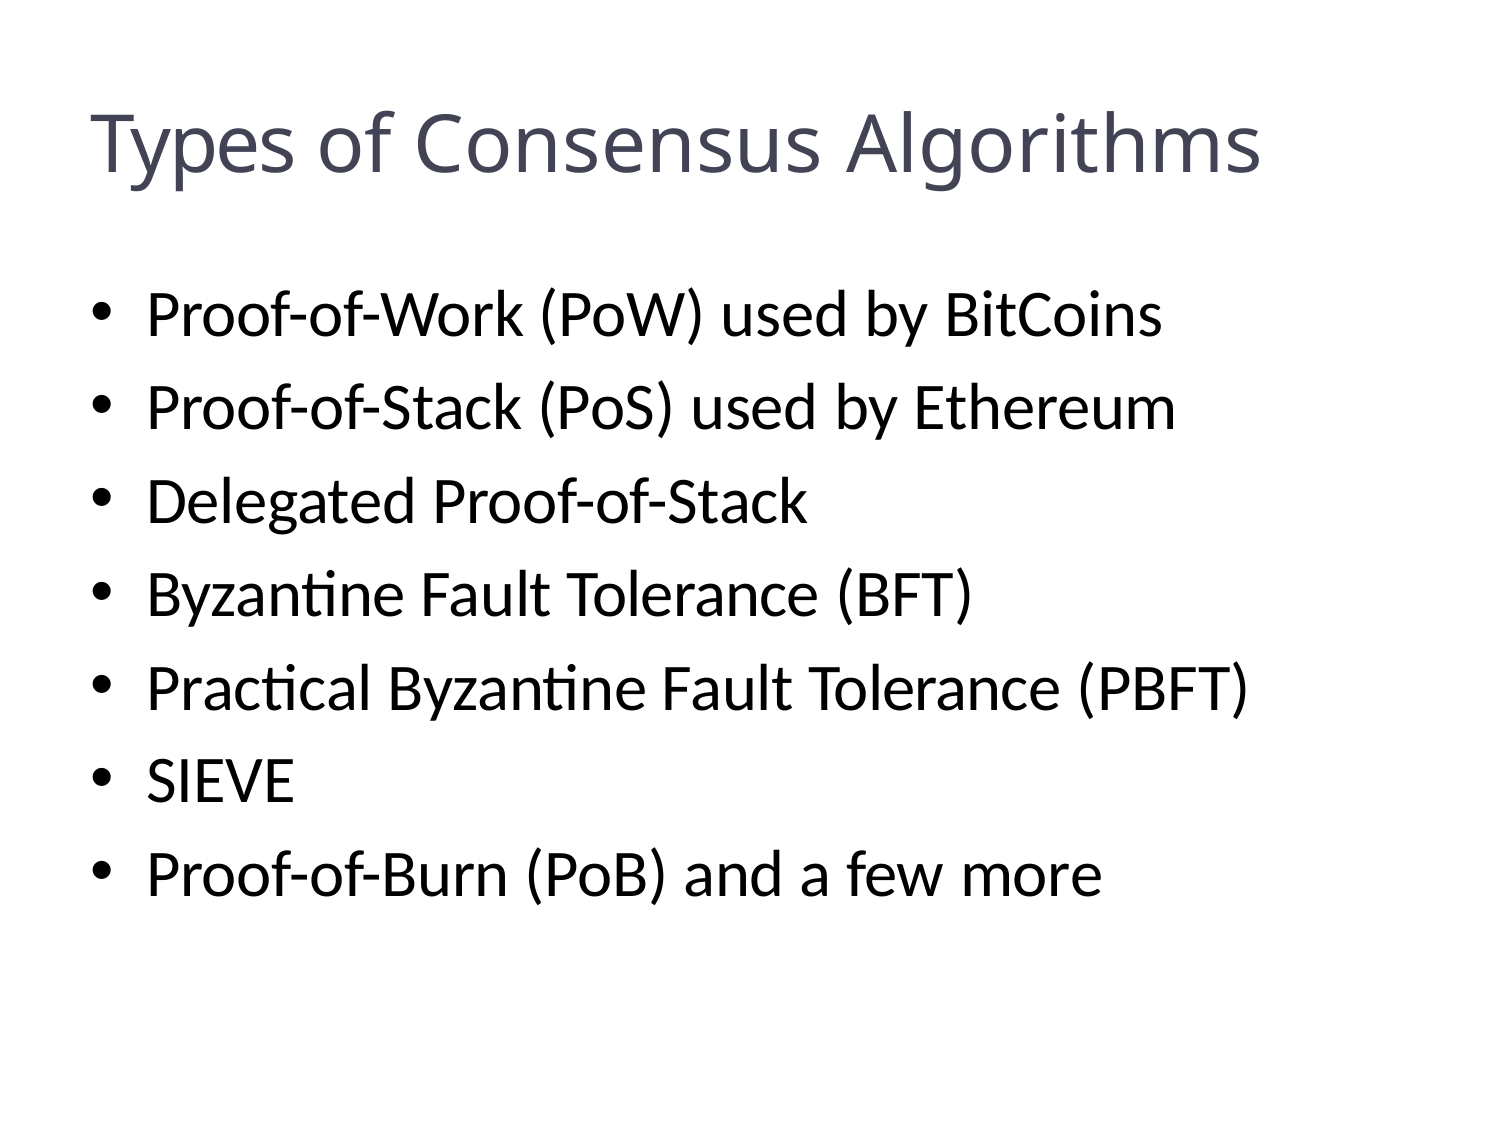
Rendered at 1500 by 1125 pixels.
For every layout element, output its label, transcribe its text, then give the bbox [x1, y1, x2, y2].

text_box Proof-of-Work (PoW) used by BitCoins Proof-of-Stack (PoS) used by Ethereum Delegated Proof-of-Stack Byzantine Fault Tolerance (BFT) Practical Byzantine Fault Tolerance (PBFT) SIEVE Proof-of-Burn (PoB) and a few more [87, 254, 1268, 910]
title Types of Consensus Algorithms [87, 43, 1347, 234]
